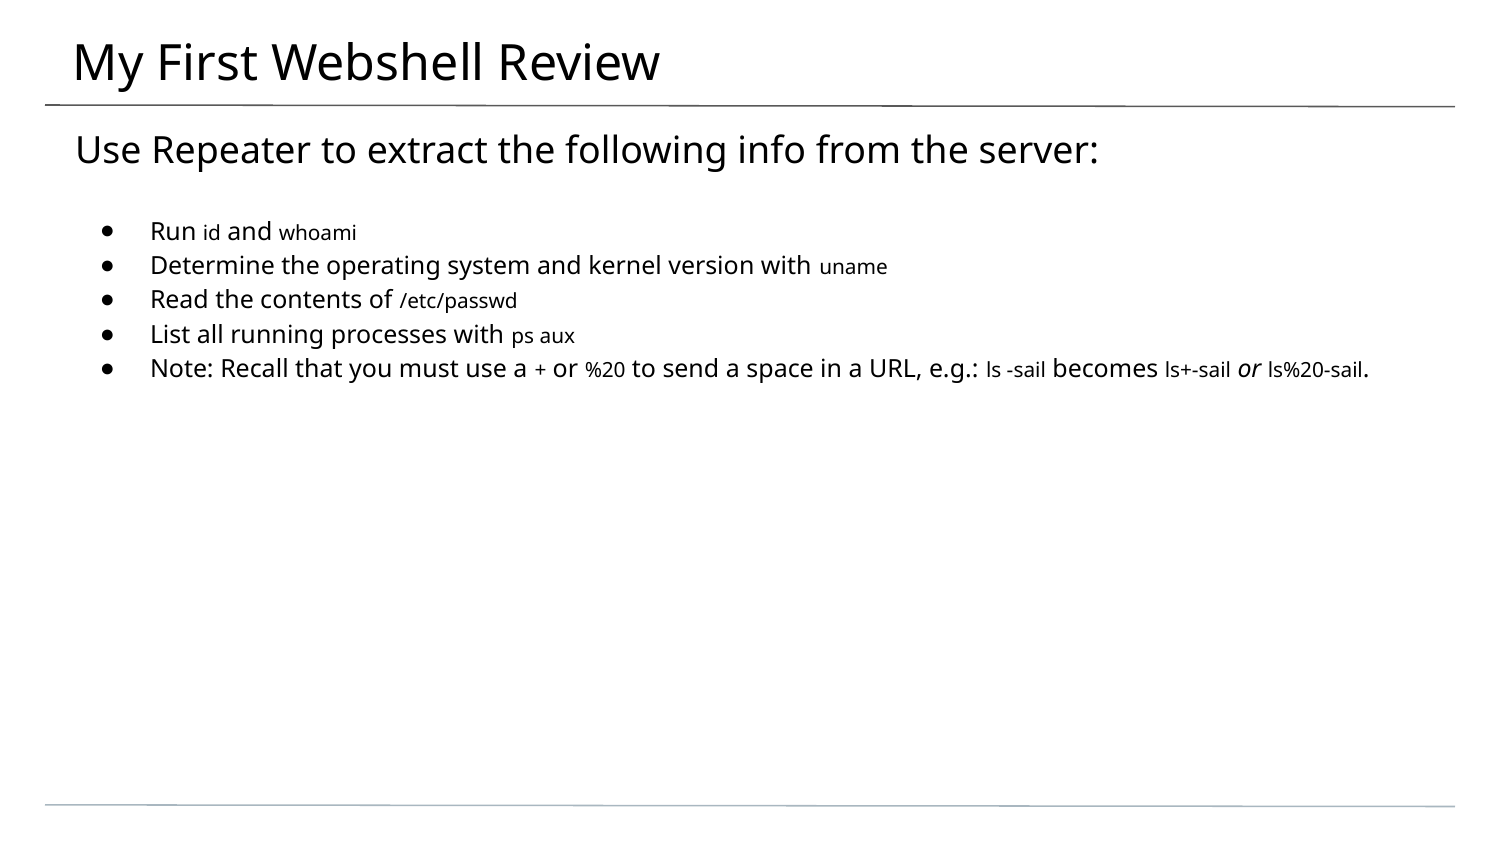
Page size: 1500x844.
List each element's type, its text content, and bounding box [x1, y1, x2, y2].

title My First Webshell Review [0, 0, 1500, 88]
list Run id and whoami Determine the operating system and kernel version with uname Read the contents of /etc/passwd List all running processes with ps aux Note: Recall that you must use a + or %20 to send a space in a URL, e.g.: ls -sail becomes ls+-sail or ls%20-sail. [0, 210, 1500, 805]
subtitle Use Repeater to extract the following info from the server: [0, 110, 1500, 171]
